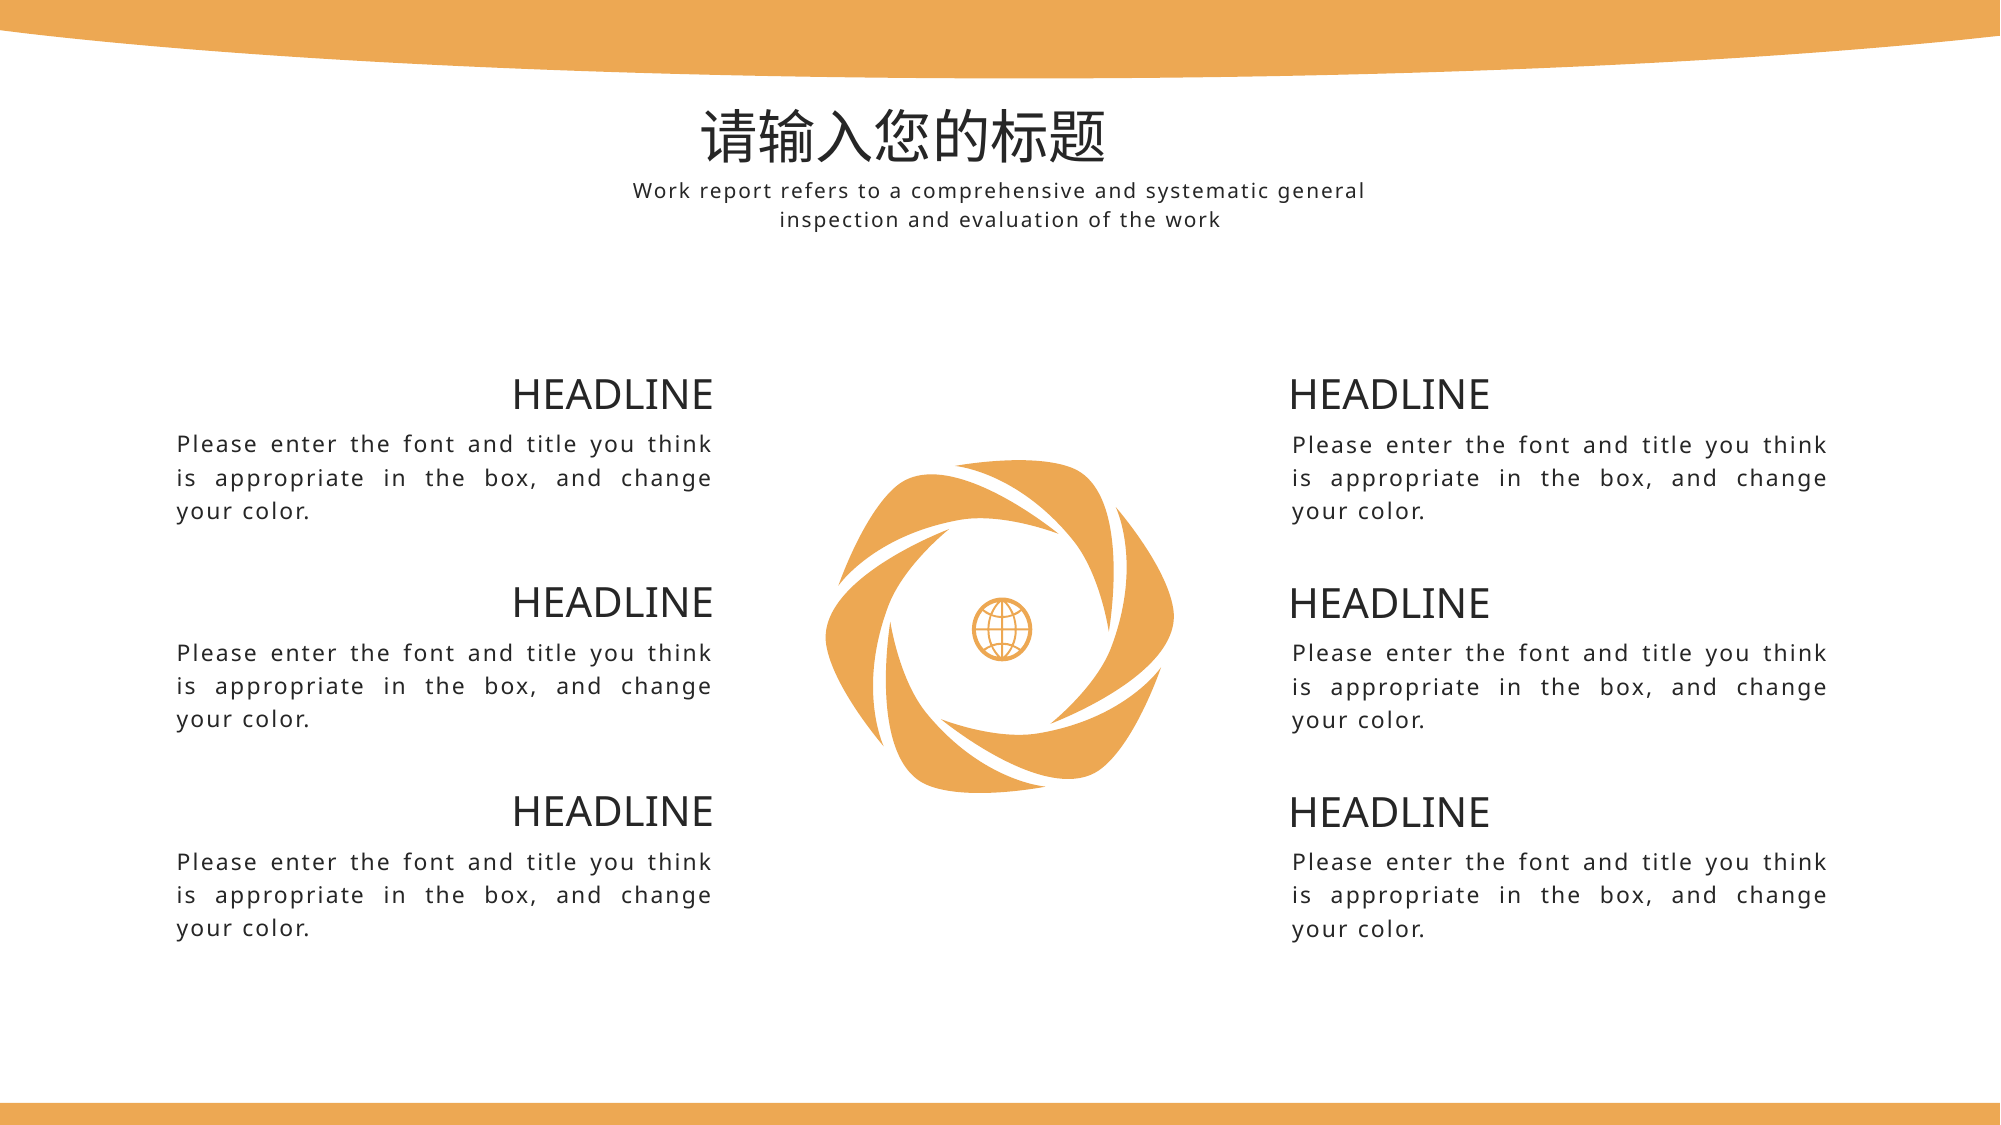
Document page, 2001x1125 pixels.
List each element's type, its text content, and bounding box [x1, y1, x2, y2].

text_box 请输入您的标题 [684, 93, 1316, 166]
text_box Please enter the font and title you think is appropriate in the box, and change your color. [1277, 834, 1845, 949]
text_box HEADLINE [1273, 569, 1605, 635]
text_box Please enter the font and title you think is appropriate in the box, and change your color. [1277, 416, 1845, 532]
text_box Please enter the font and title you think is appropriate in the box, and change your color. [1277, 625, 1845, 741]
text_box HEADLINE [398, 360, 730, 425]
text_box Please enter the font and title you think is appropriate in the box, and change your color. [162, 625, 729, 740]
text_box HEADLINE [398, 777, 730, 843]
text_box Work report refers to a comprehensive and systematic general inspection and evaluation of the work [561, 166, 1439, 240]
text_box Please enter the font and title you think is appropriate in the box, and change your color. [162, 833, 729, 949]
text_box HEADLINE [1273, 778, 1605, 843]
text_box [815, 460, 1185, 794]
text_box [0, 0, 2000, 80]
text_box Please enter the font and title you think is appropriate in the box, and change your color. [162, 416, 729, 532]
text_box [0, 1102, 2000, 1125]
text_box HEADLINE [398, 568, 730, 634]
text_box HEADLINE [1273, 360, 1605, 426]
